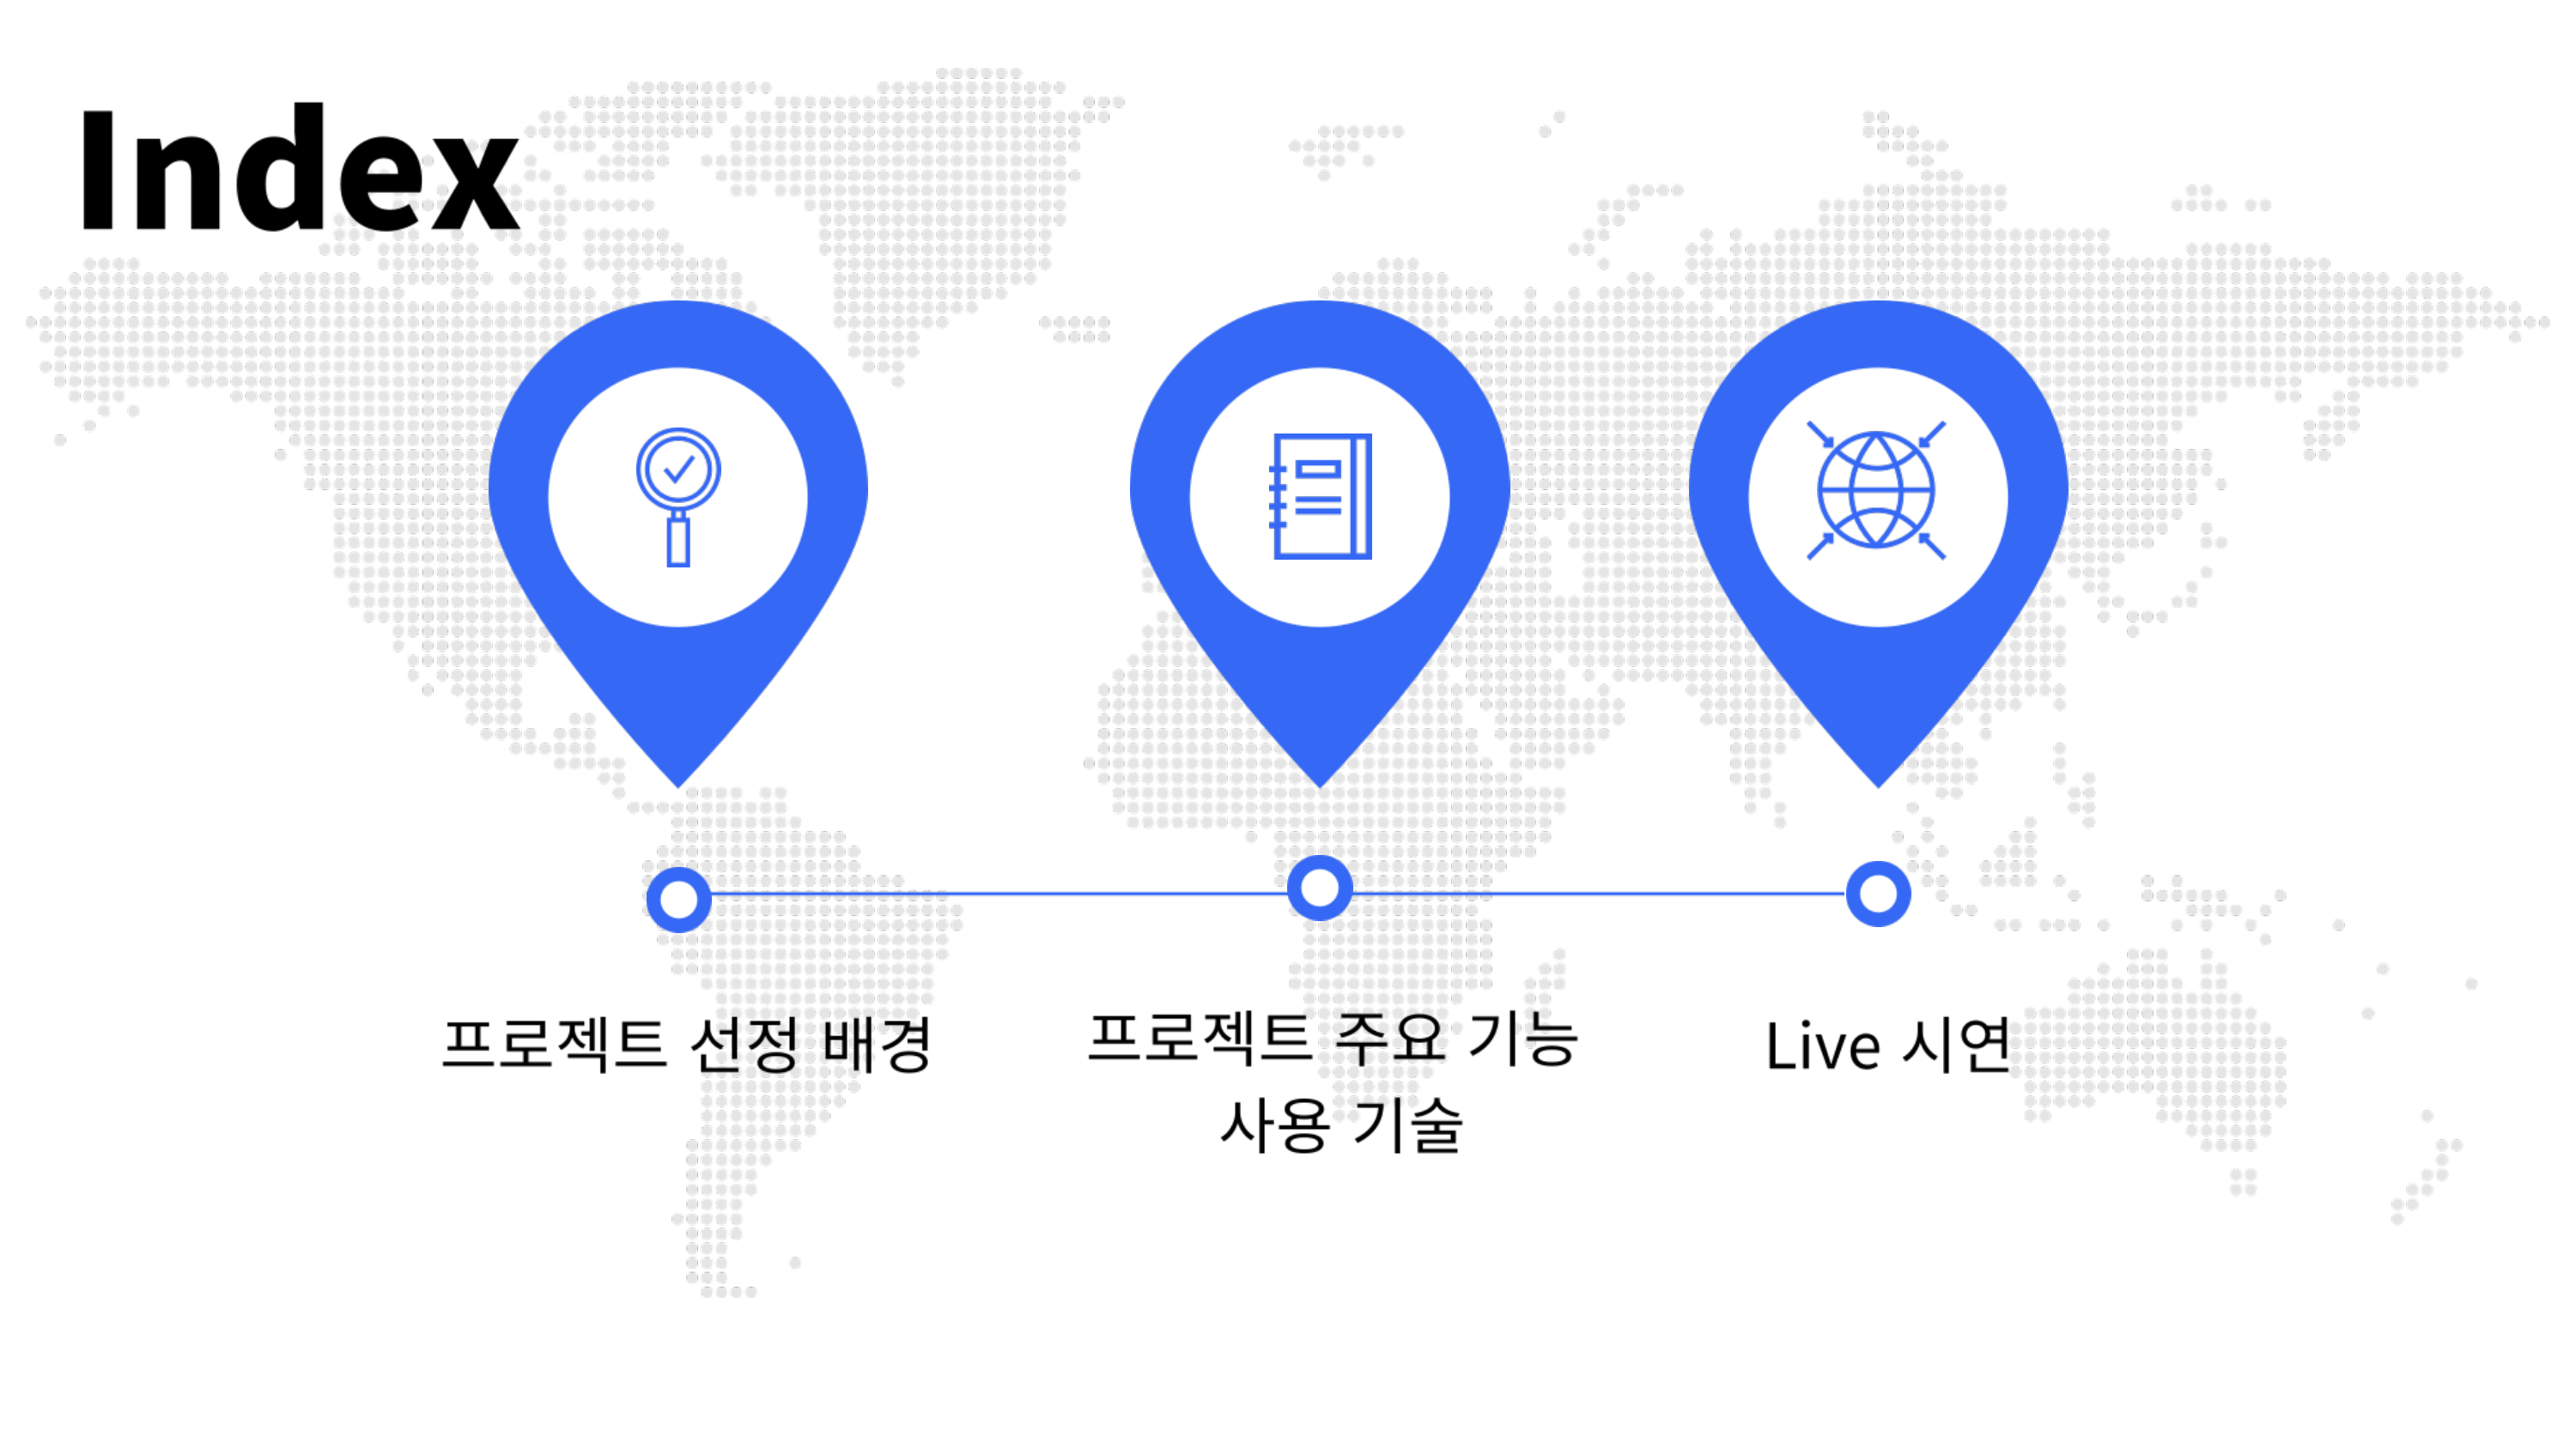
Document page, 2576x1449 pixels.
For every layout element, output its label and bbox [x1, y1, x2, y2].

text_box [1688, 300, 2069, 790]
text_box [1130, 300, 1510, 790]
picture [1033, 982, 1628, 1184]
text_box [489, 300, 868, 790]
text_box [646, 867, 712, 933]
text_box [1287, 855, 1353, 921]
text_box [26, 67, 2550, 1299]
text_box [1845, 861, 1912, 927]
picture [430, 989, 957, 1102]
text_box [636, 427, 721, 568]
picture [46, 27, 592, 303]
picture [1754, 989, 2038, 1103]
text_box [1357, 888, 1841, 900]
text_box [1807, 421, 1947, 561]
text_box [1268, 433, 1372, 561]
text_box [716, 888, 1283, 900]
